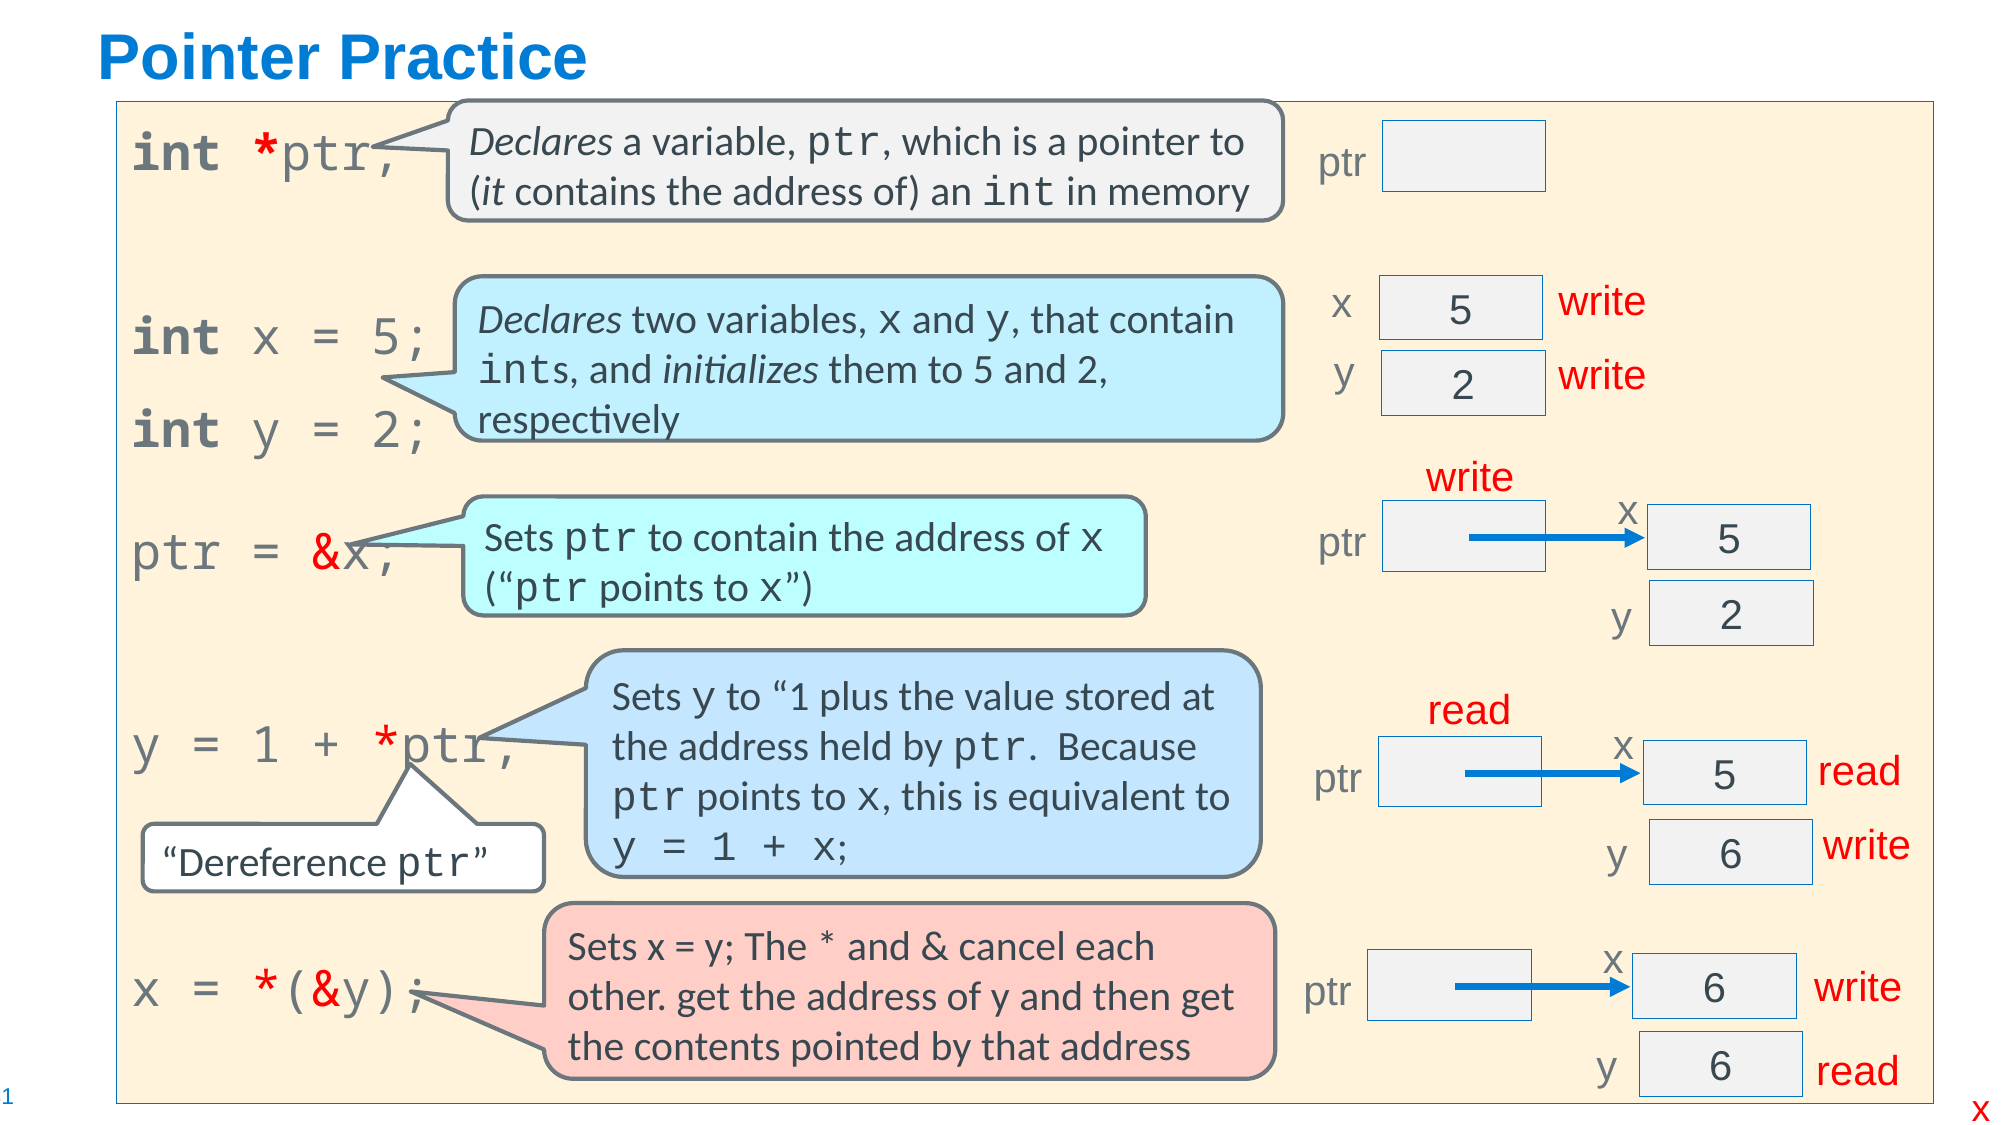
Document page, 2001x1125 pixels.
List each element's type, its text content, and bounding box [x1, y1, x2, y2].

text_box x [1956, 1076, 2000, 1125]
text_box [1288, 924, 1919, 1103]
text_box int *ptr; int x = 5; int y = 2; ptr = &x; y = 1 + *ptr; x = *(&y); [116, 101, 1934, 1104]
text_box Sets x = y; The * and & cancel each other. get the address of y and then get the contents pointed by that address [410, 903, 1276, 1079]
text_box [1302, 120, 1546, 193]
text_box “Dereference ptr” [142, 763, 545, 892]
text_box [1302, 442, 1814, 649]
text_box Sets y to “1 plus the value stored at the address held by ptr. Because ptr points to x, this is equivalent to y = 1 + x; [478, 650, 1261, 877]
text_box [1316, 266, 1663, 417]
text_box Declares two variables, x and y, that contain ints, and initializes them to 5 and 2, respectively [382, 276, 1284, 441]
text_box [1298, 675, 1927, 886]
text_box Declares a variable, ptr, which is a pointer to (it contains the address of) an int in memory [372, 100, 1284, 221]
title Pointer Practice [82, 19, 1808, 101]
text_box Sets ptr to contain the address of x (“ptr points to x”) [350, 496, 1146, 616]
